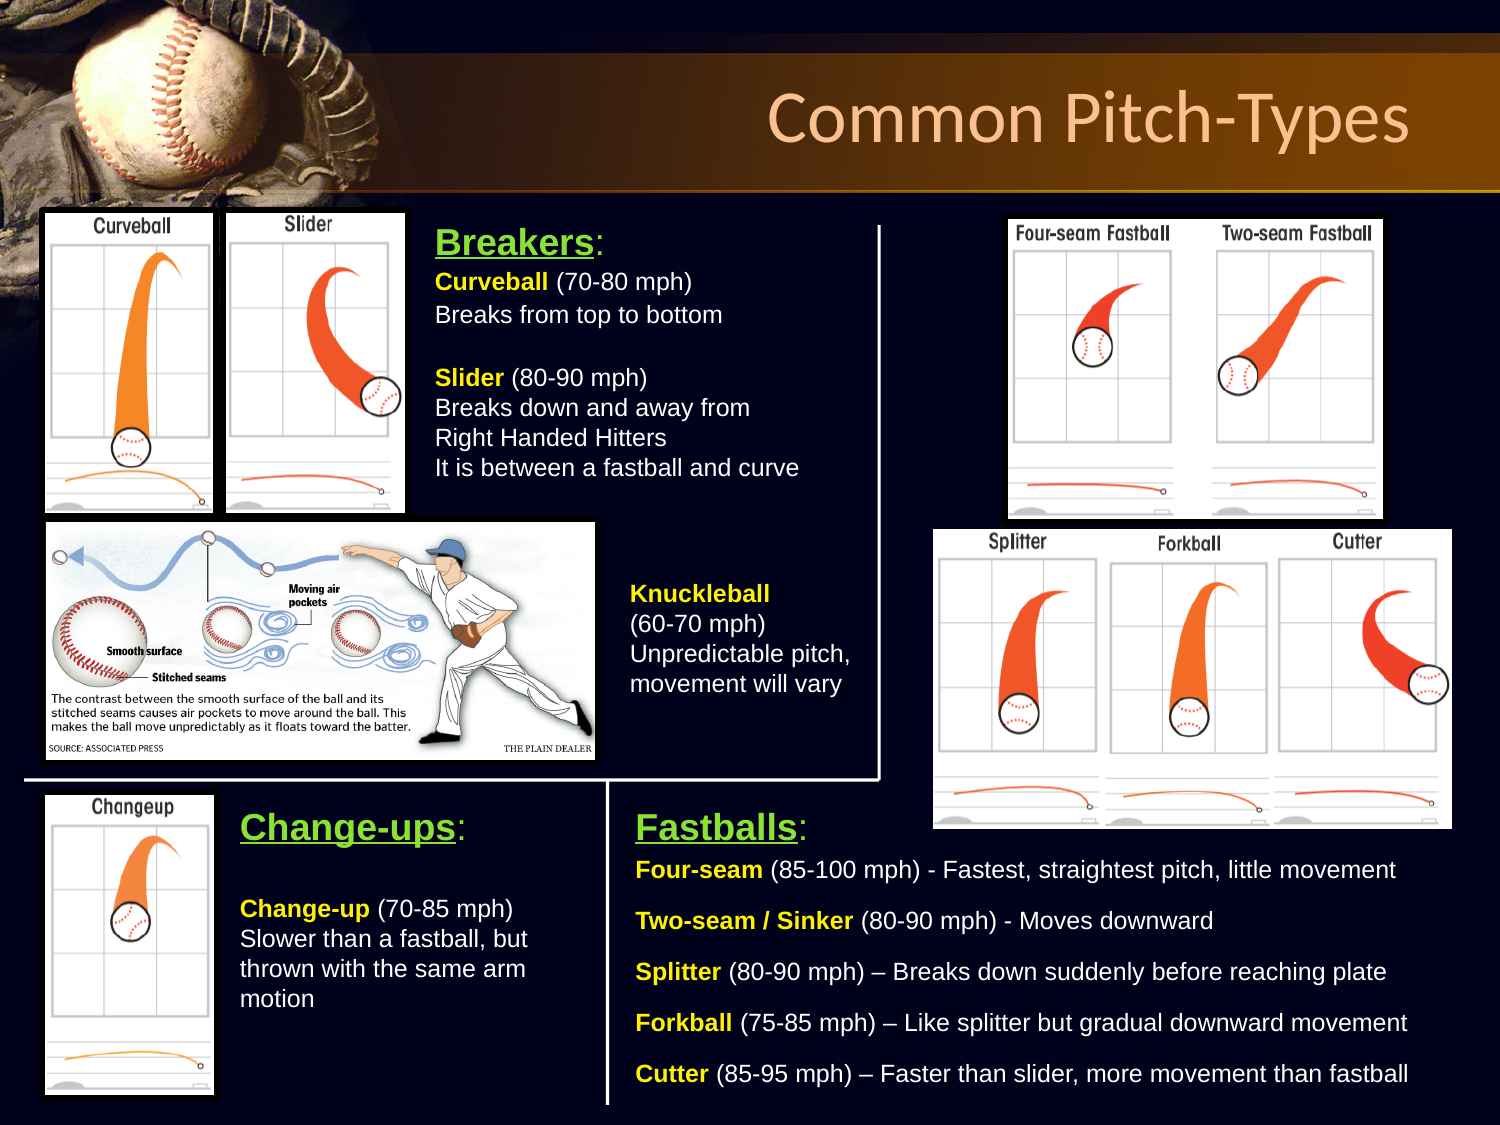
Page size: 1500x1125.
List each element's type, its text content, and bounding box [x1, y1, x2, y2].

text_box Knuckleball (60-70 mph) Unpredictable pitch, movement will vary [615, 570, 870, 761]
text_box Breakers: Curveball (70-80 mph) Breaks from top to bottom Slider (80-90 mph) Breaks down and away from Right Handed Hitters It is between a fastball and curve [420, 210, 825, 491]
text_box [932, 528, 1453, 829]
text_box Common Pitch-Types [98, 61, 1426, 187]
text_box Fastballs: Four-seam (85-100 mph) - Fastest, straightest pitch, little movement Two-seam / Sinker (80-90 mph) - Moves downward Splitter (80-90 mph) – Breaks down suddenly before reaching plate Forkball (75-85 mph) – Like splitter but gradual downward movement Cutter (85-95 mph) – Faster than slider, more movement than fastball [620, 795, 1470, 1095]
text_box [44, 212, 405, 513]
text_box Change-ups: Change-up (70-85 mph) Slower than a fastball, but thrown with the same arm motion [225, 795, 585, 1095]
picture [0, 0, 1500, 1125]
